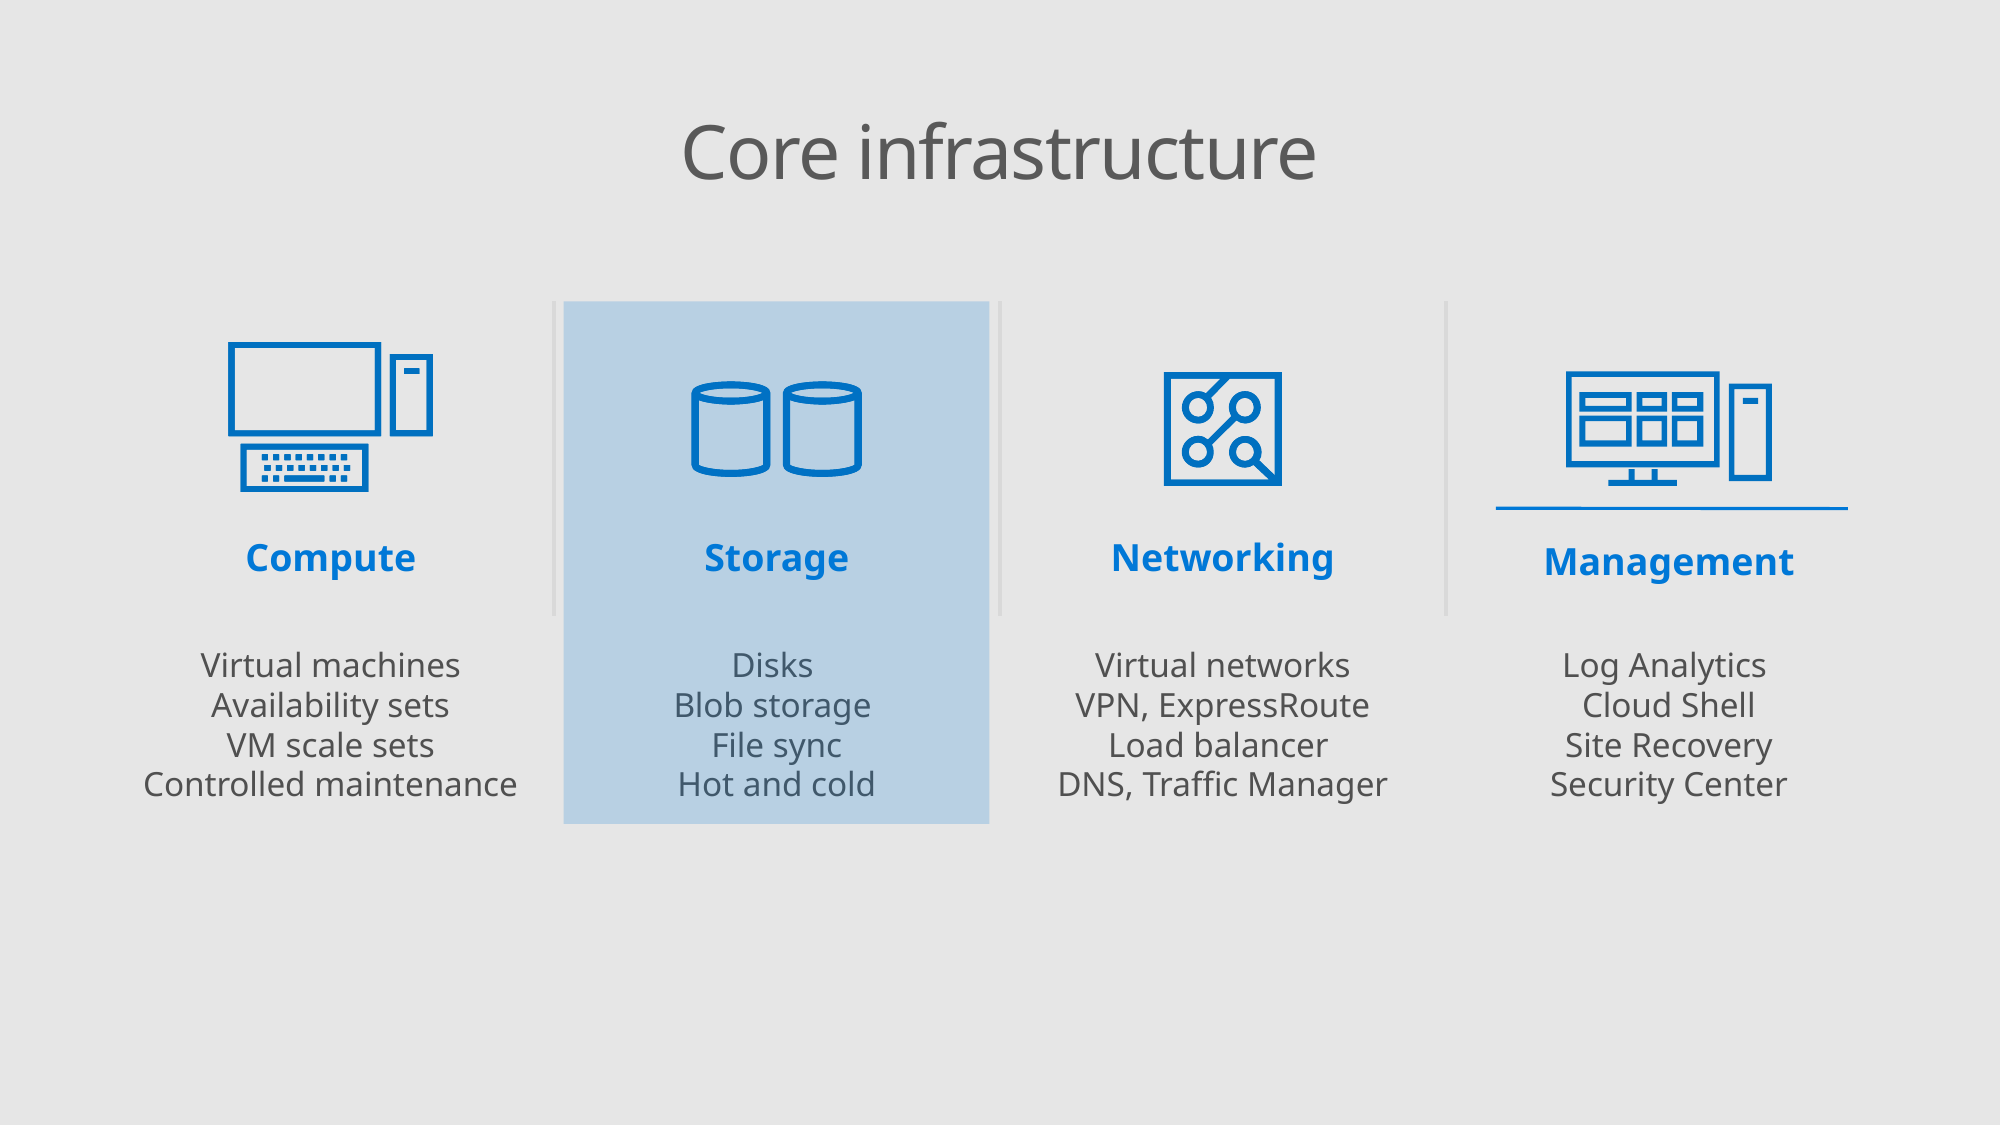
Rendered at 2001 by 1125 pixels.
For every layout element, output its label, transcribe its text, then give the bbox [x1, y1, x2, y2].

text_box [1163, 371, 1282, 487]
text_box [691, 381, 862, 478]
text_box Virtual networks VPN, ExpressRoute Load balancer DNS, Traffic Manager [1020, 628, 1426, 819]
text_box Compute [201, 519, 461, 601]
text_box Log Analytics Cloud Shell Site Recovery Security Center [1466, 628, 1872, 819]
text_box Virtual machines Availability sets VM scale sets Controlled maintenance [127, 628, 534, 819]
text_box [563, 301, 990, 825]
title Core infrastructure [0, 100, 2000, 220]
text_box Networking [1066, 519, 1380, 601]
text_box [1565, 371, 1773, 487]
text_box Management [1499, 522, 1839, 604]
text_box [228, 341, 433, 493]
